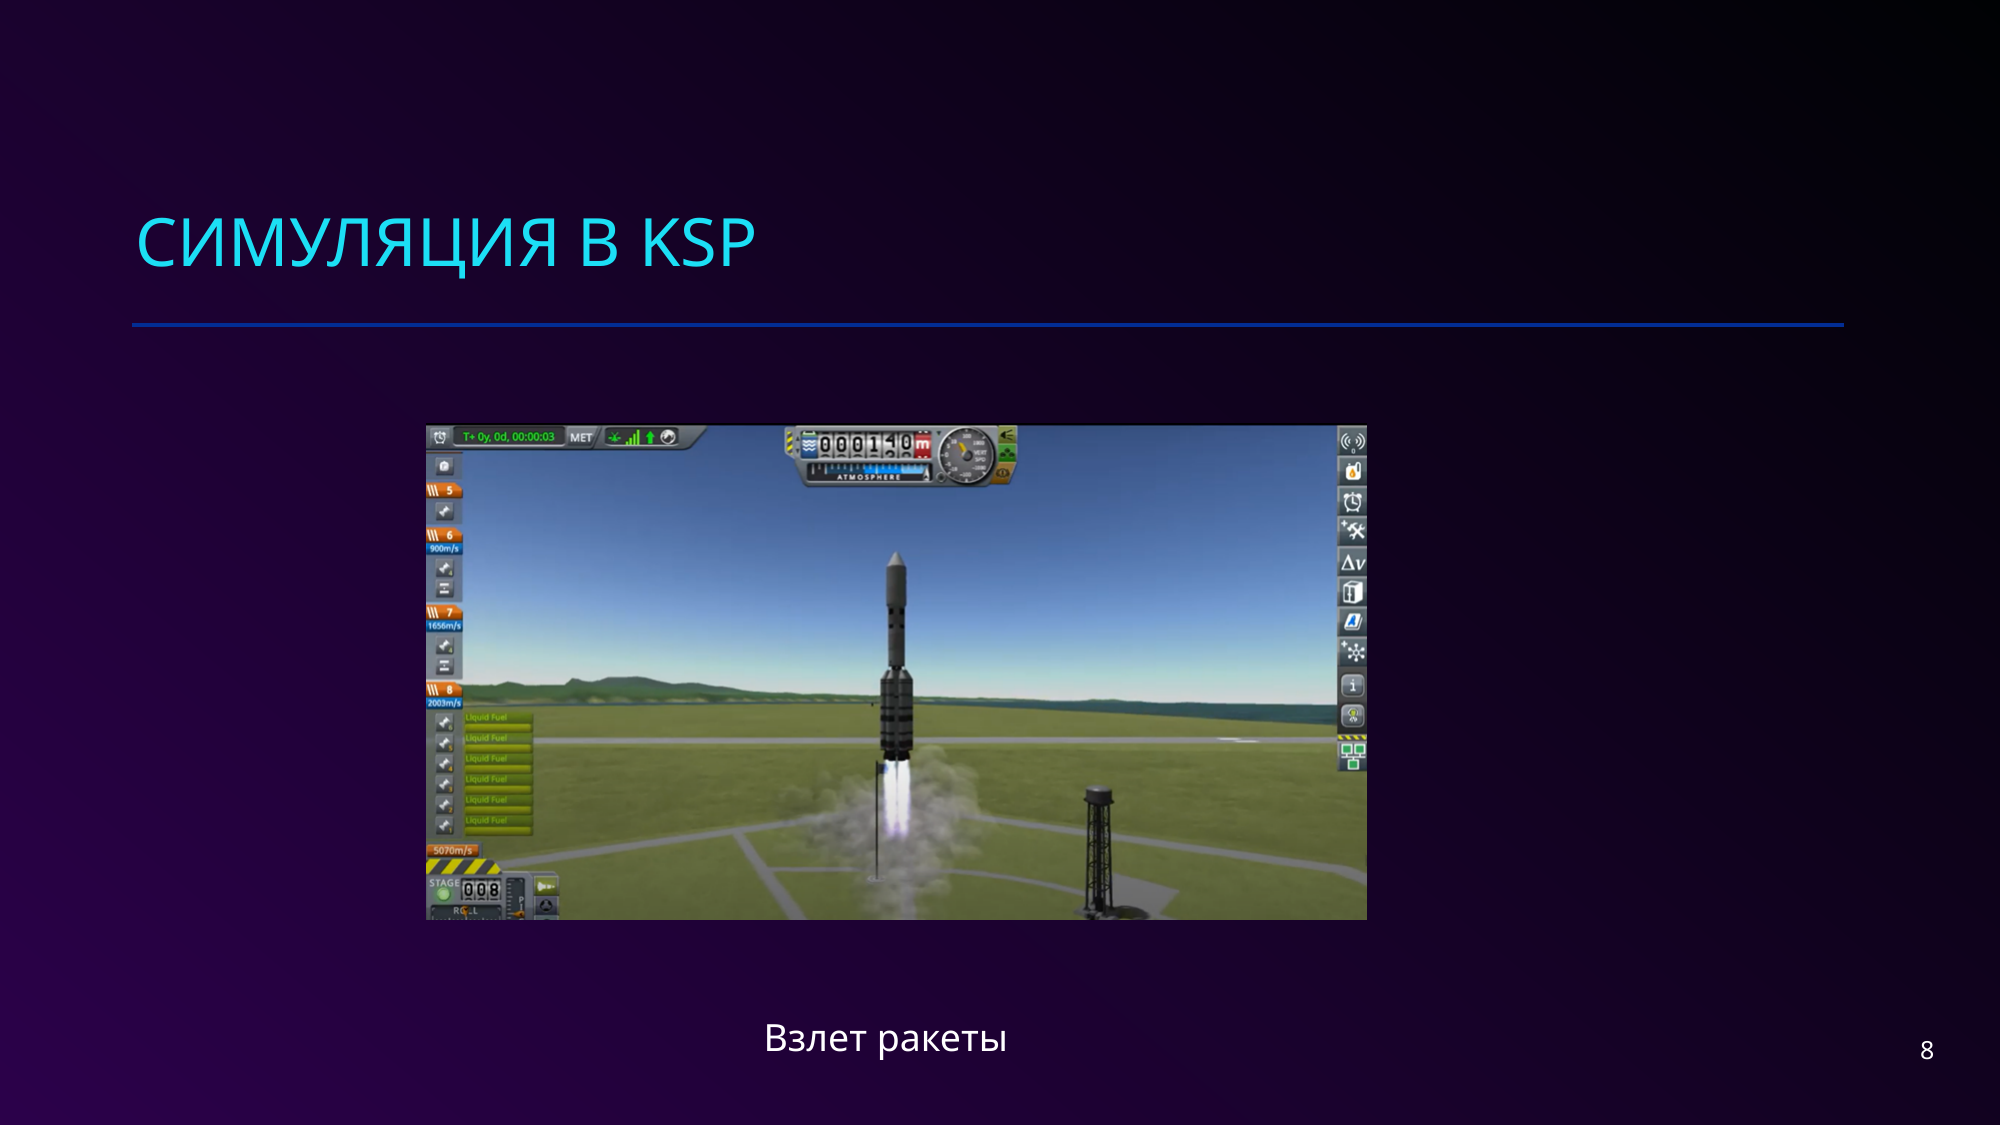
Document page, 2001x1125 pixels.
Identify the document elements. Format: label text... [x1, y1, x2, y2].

list Взлет ракеты [748, 997, 1218, 1069]
slide_number 8 [1499, 1021, 1950, 1082]
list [426, 423, 1367, 920]
title Симуляция в KSP [120, 71, 1846, 289]
